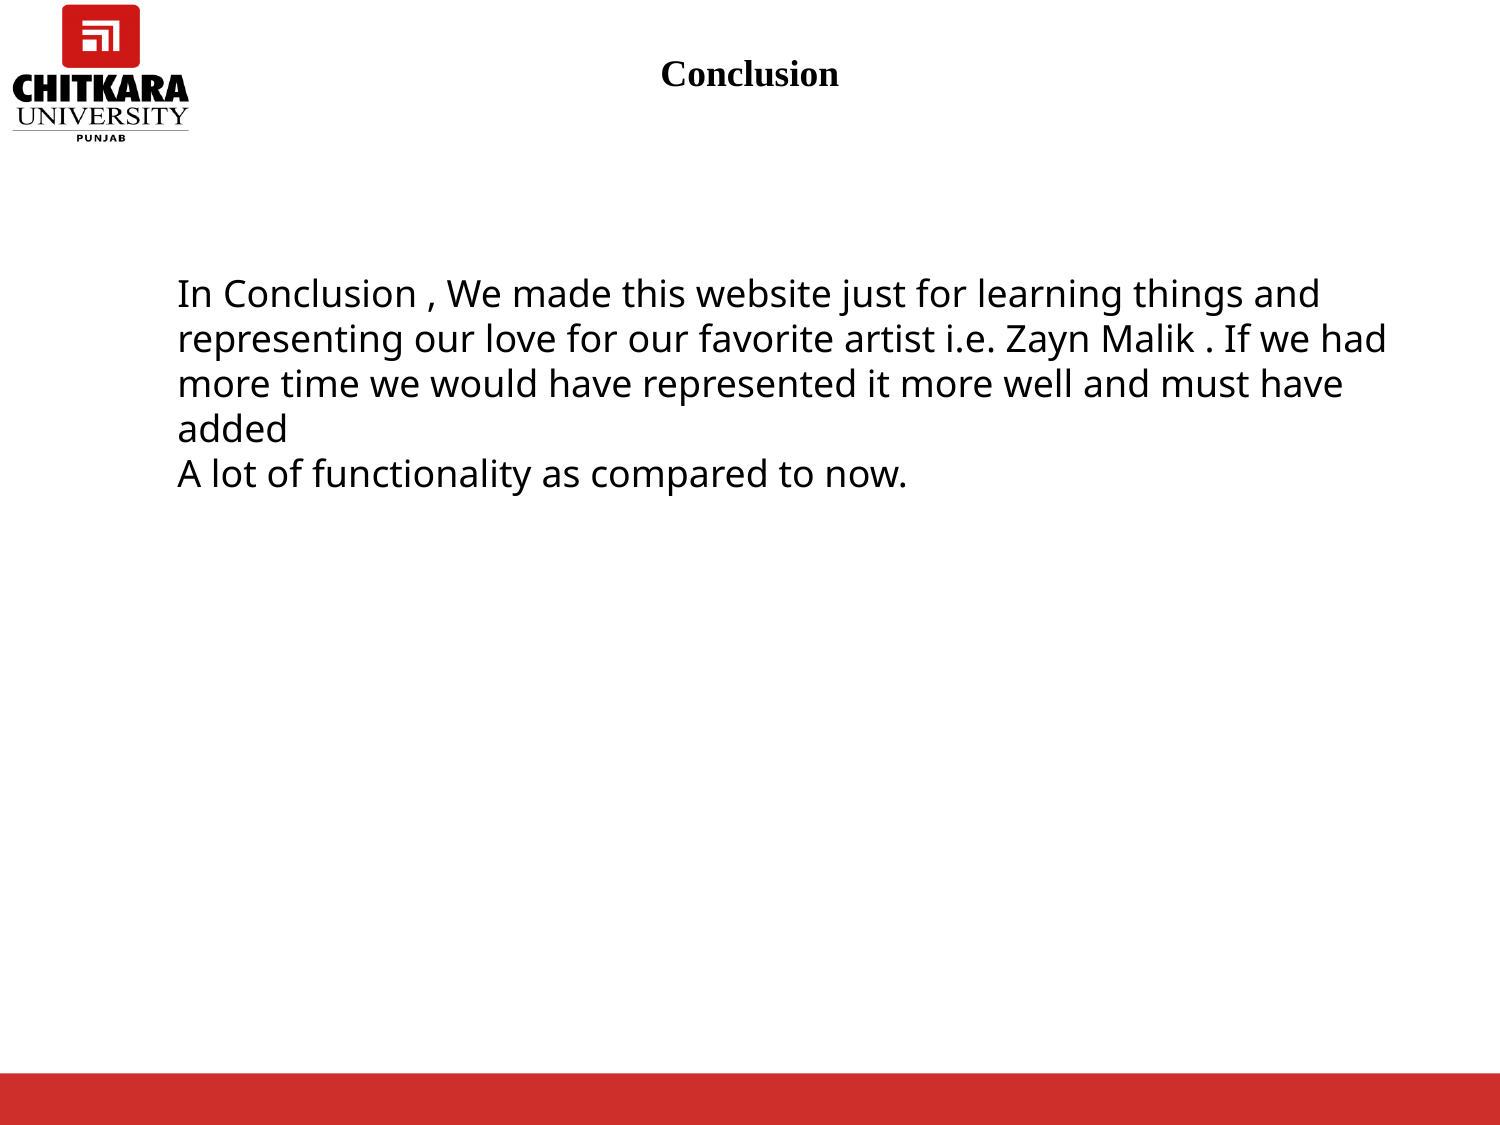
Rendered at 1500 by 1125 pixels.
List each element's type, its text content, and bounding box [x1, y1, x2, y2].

text_box In Conclusion , We made this website just for learning things and representing our love for our favorite artist i.e. Zayn Malik . If we had more time we would have represented it more well and must have added A lot of functionality as compared to now. [162, 262, 1432, 503]
text_box Conclusion [206, 41, 1500, 102]
picture [0, 0, 201, 155]
text_box [0, 1071, 1500, 1125]
